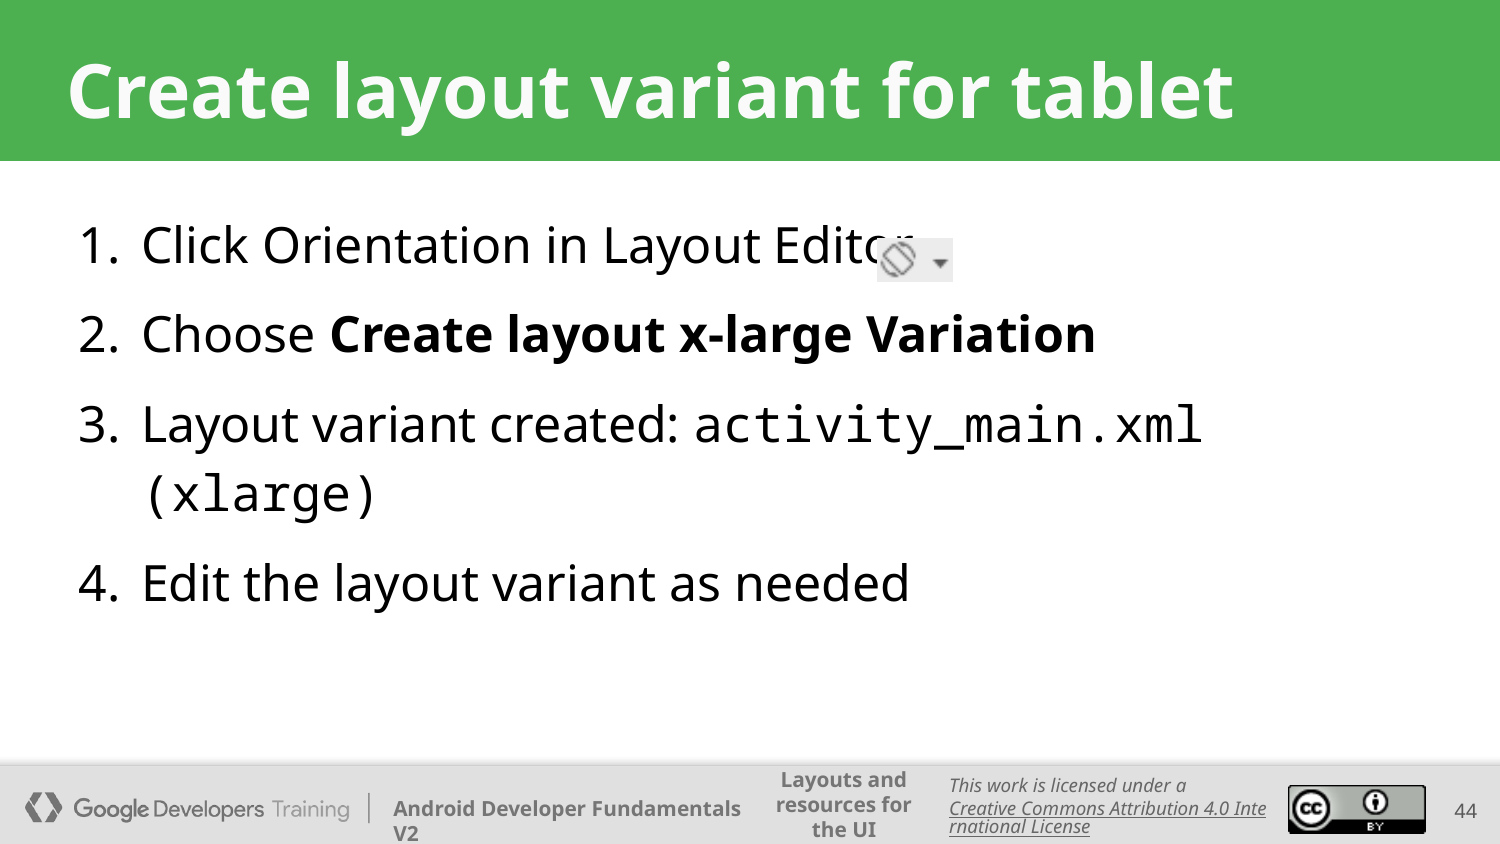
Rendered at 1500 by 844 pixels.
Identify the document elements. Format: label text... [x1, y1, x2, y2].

slide_number 44 [1402, 777, 1493, 842]
picture [0, 161, 1500, 844]
list Click Orientation in Layout Editor Choose Create layout x-large Variation Layout variant created: activity_main.xml (xlarge) Edit the layout variant as needed [51, 189, 1449, 712]
title Create layout variant for tablet [51, 28, 1449, 122]
